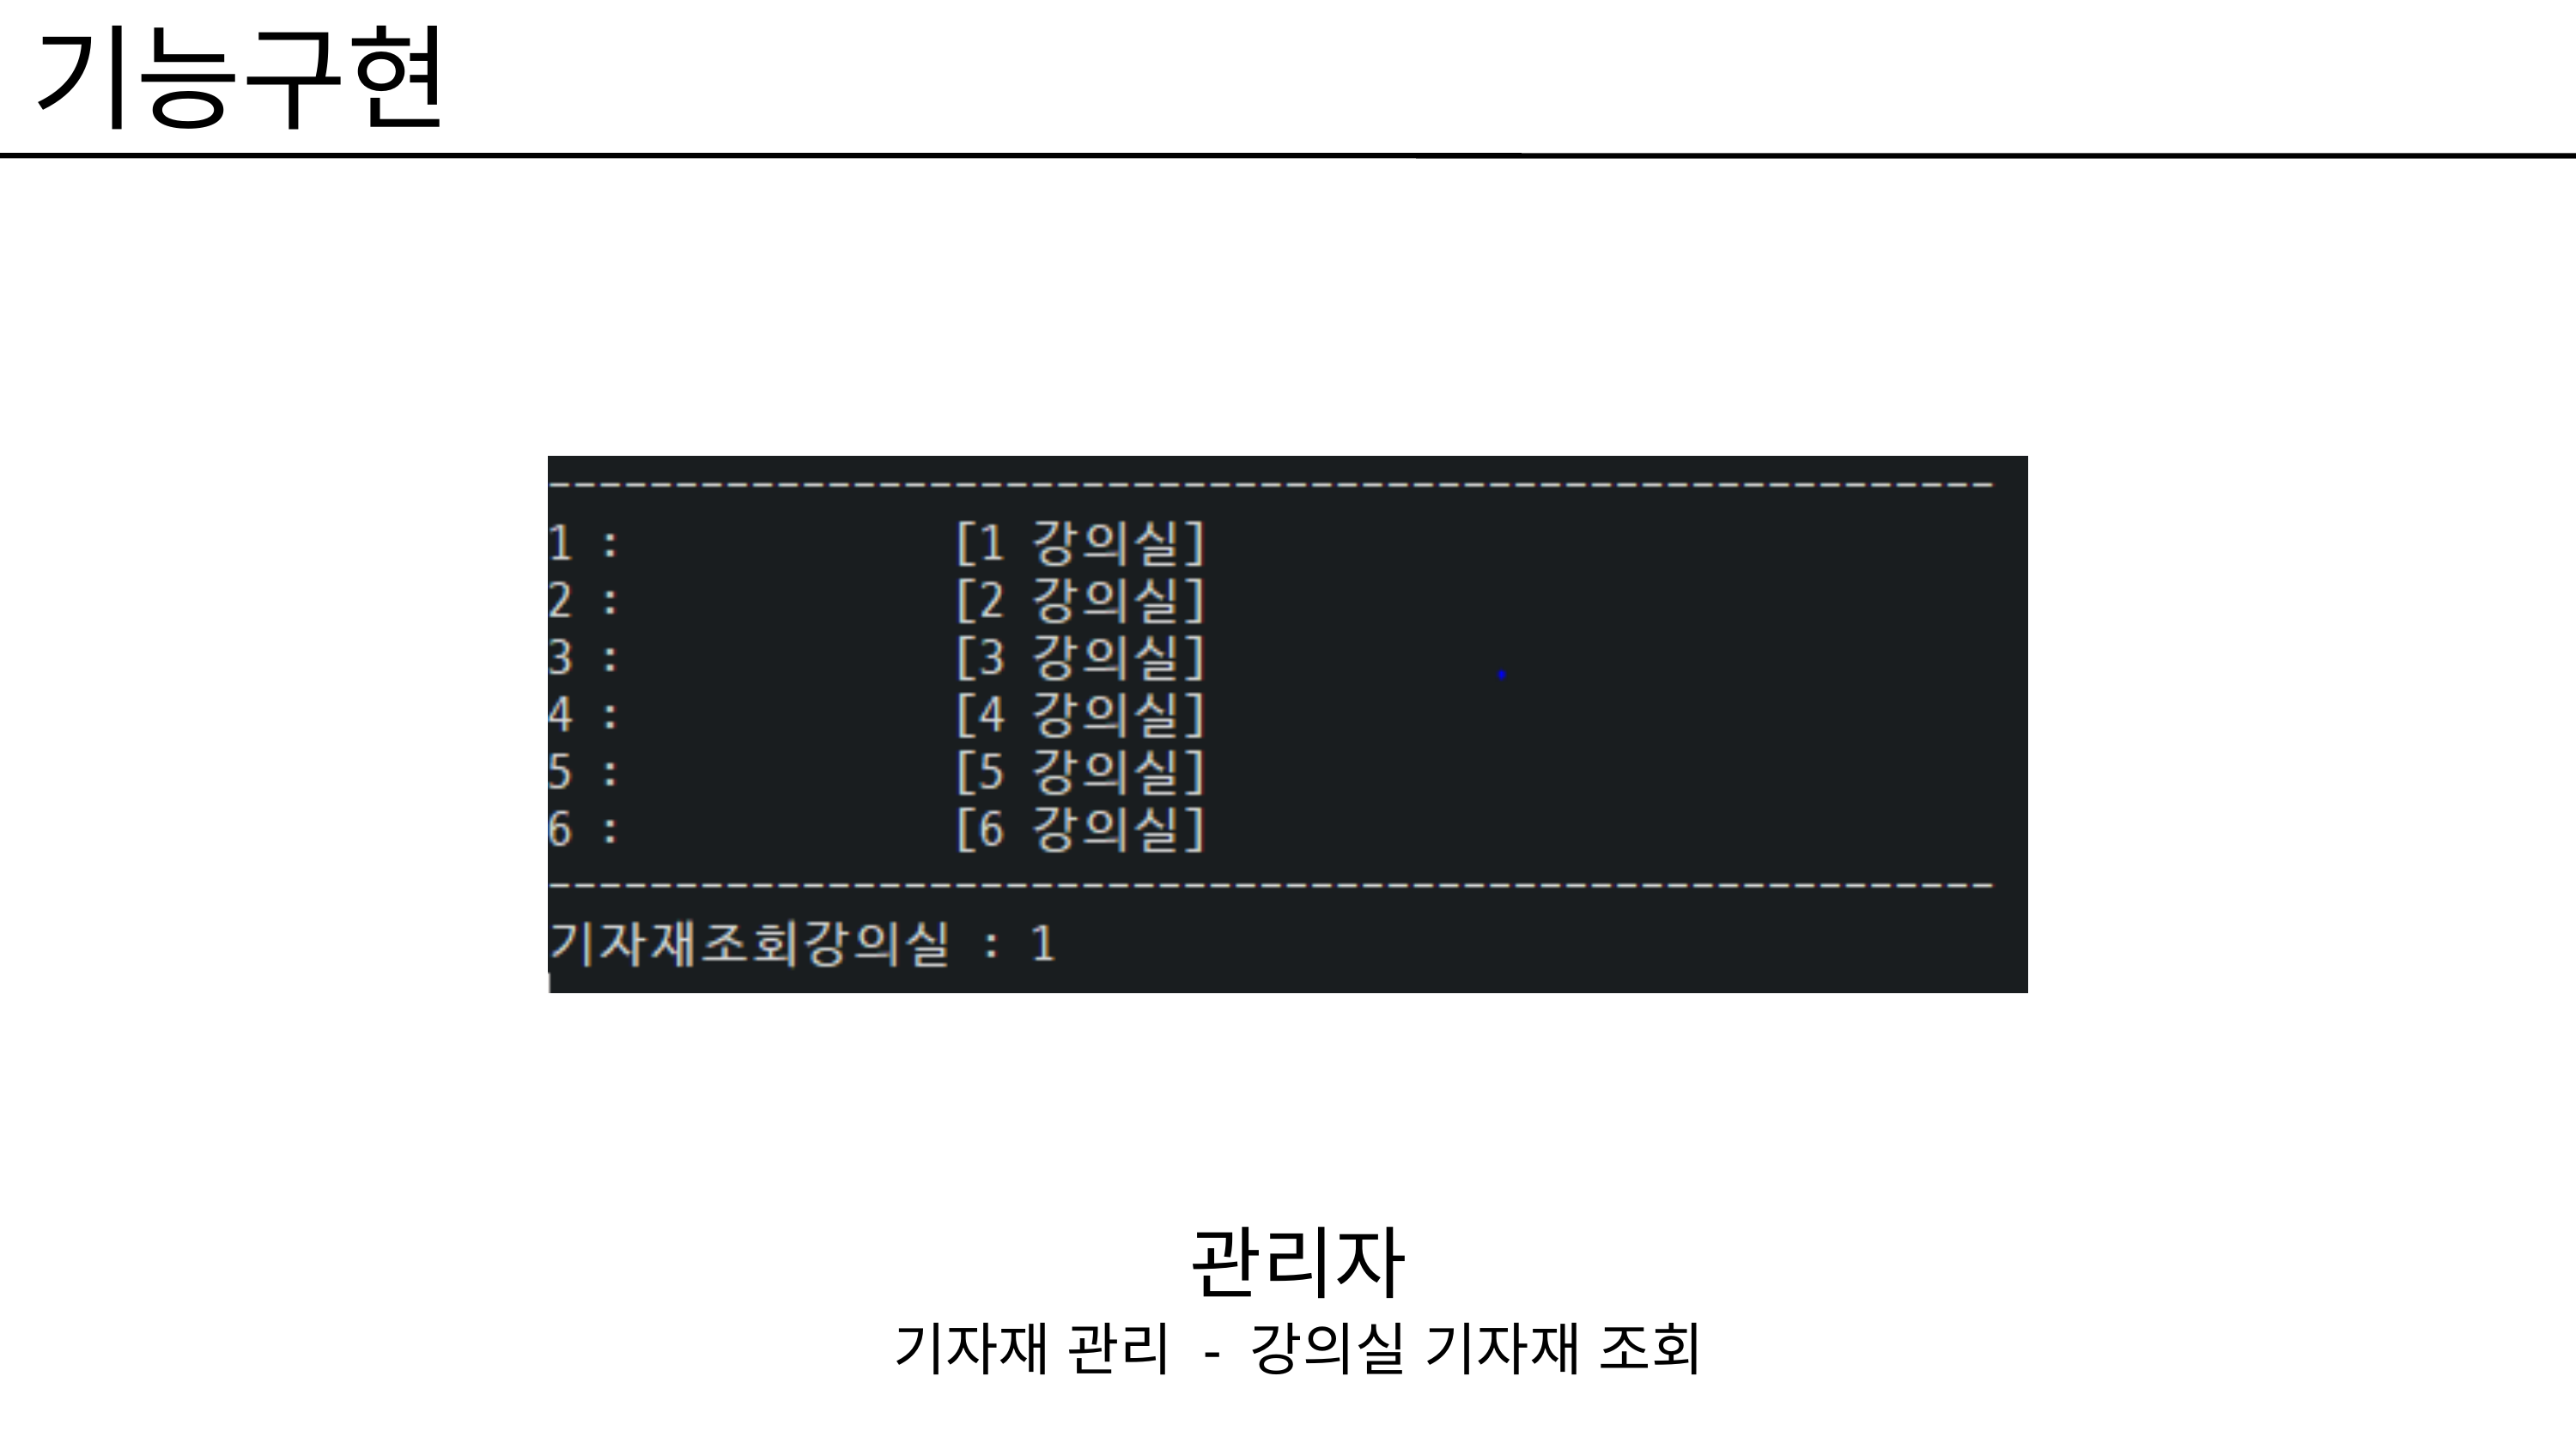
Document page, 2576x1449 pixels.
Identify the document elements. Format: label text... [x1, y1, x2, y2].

text_box 관리자 [975, 1207, 1622, 1286]
picture [548, 455, 2028, 993]
text_box 기능구현 [0, 0, 483, 150]
text_box 기자재 관리 - 강의실 기자재 조회 [858, 1306, 1740, 1401]
